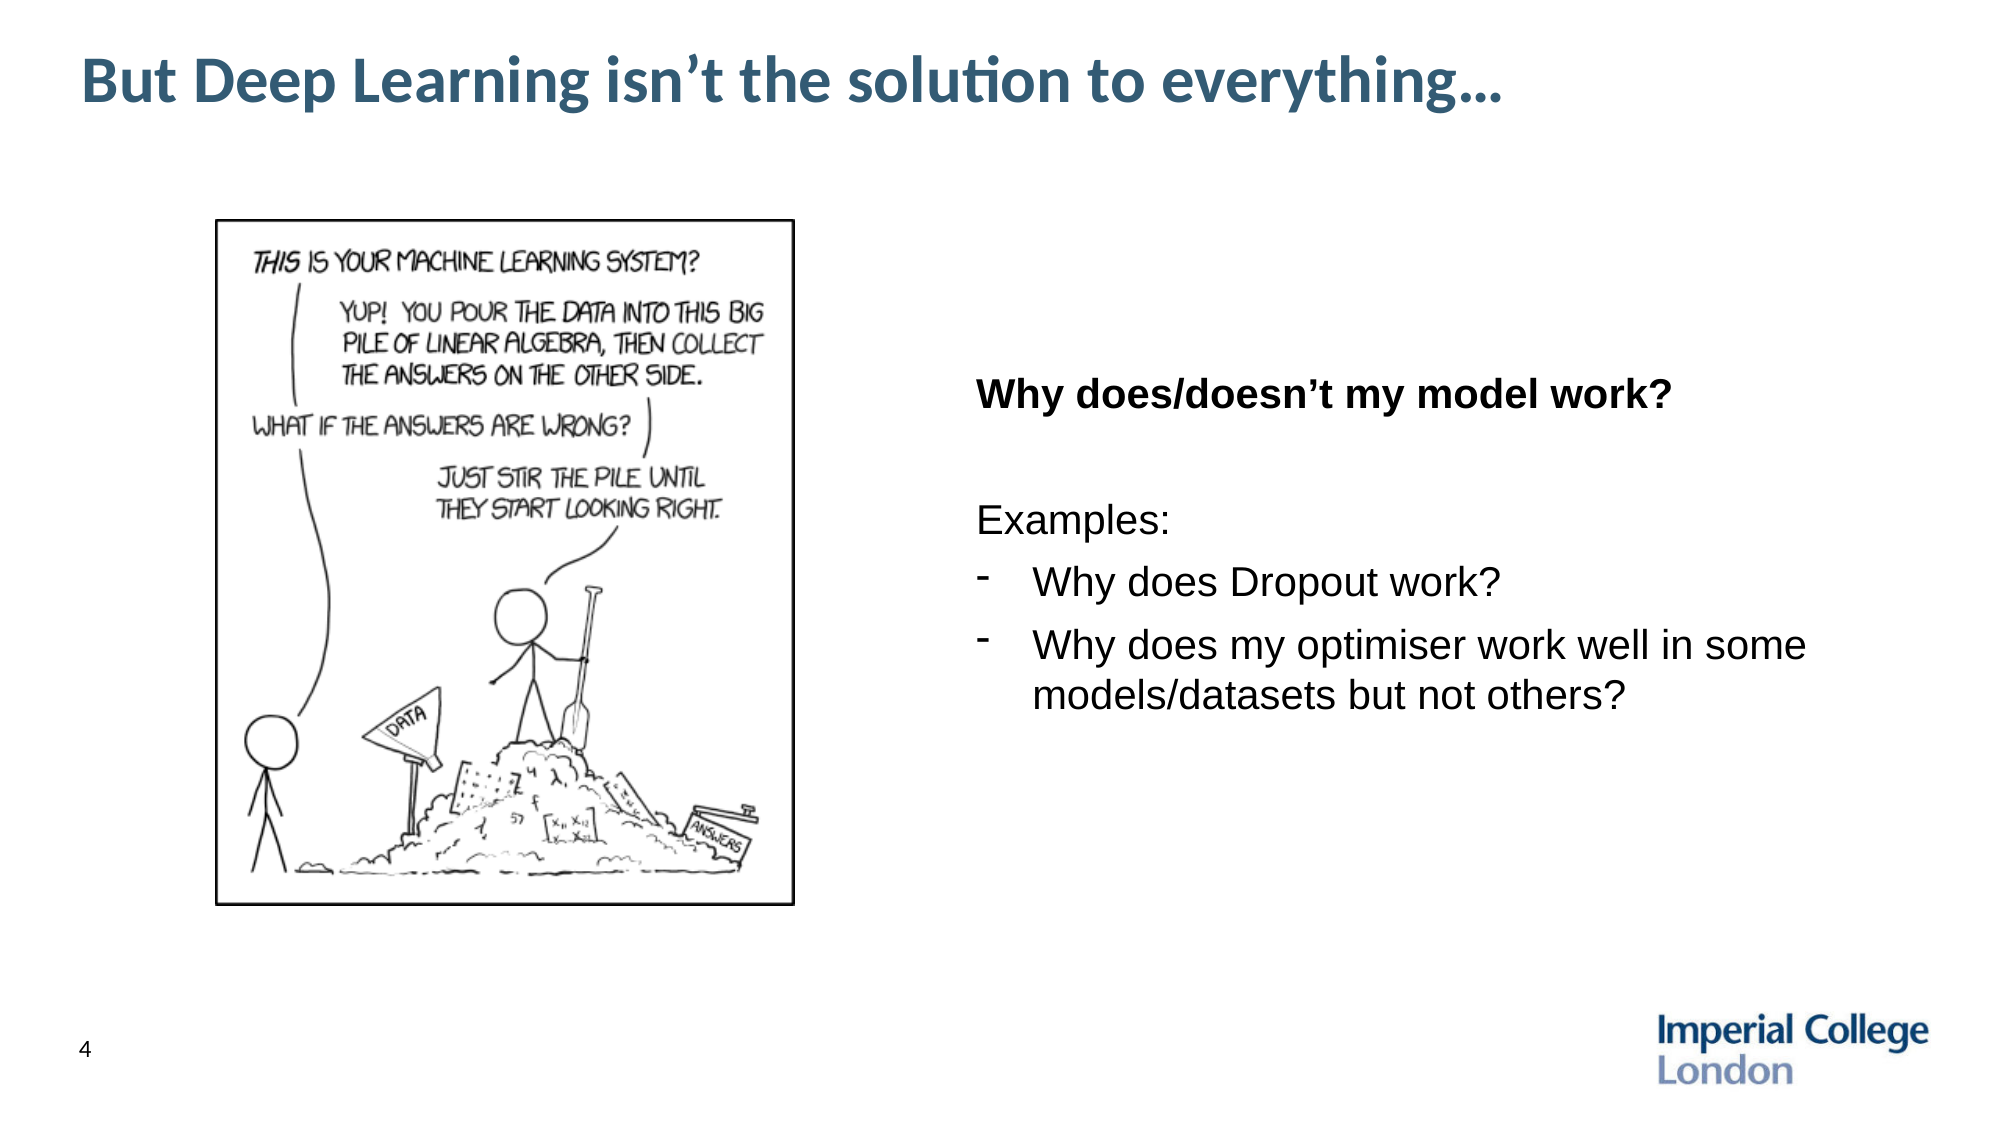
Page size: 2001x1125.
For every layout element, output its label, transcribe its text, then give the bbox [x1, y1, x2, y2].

text_box Why does/doesn’t my model work? Examples: Why does Dropout work? Why does my optimiser work well in some models/datasets but not others? [961, 359, 1931, 765]
title But Deep Learning isn’t the solution to everything… [81, 14, 1931, 149]
picture [214, 219, 796, 906]
picture [1653, 1003, 1931, 1109]
